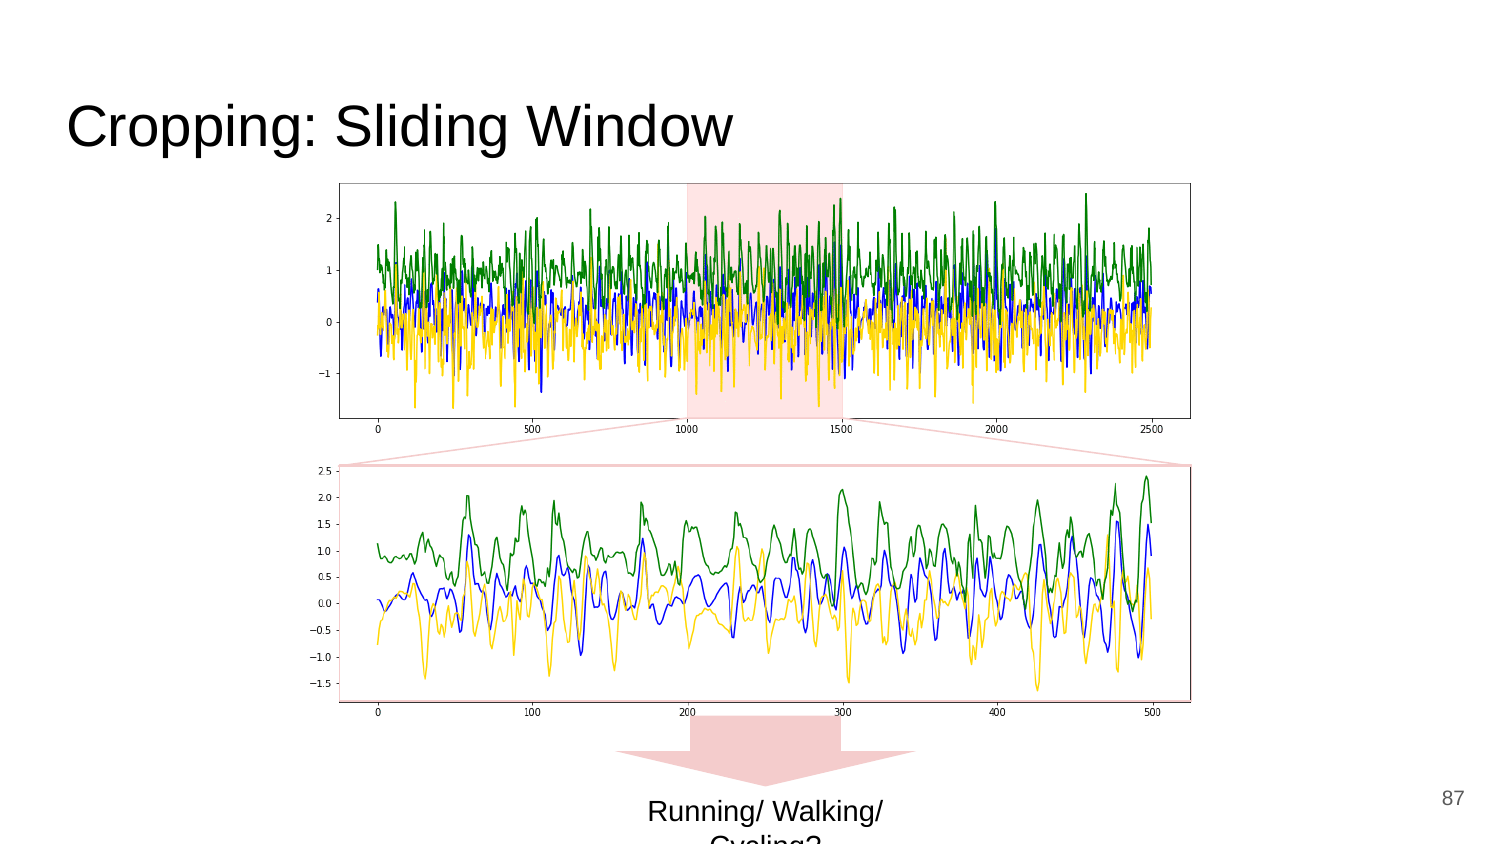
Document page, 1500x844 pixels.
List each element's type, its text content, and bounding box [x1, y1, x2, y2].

slide_number ‹#› [1389, 764, 1480, 830]
title Cropping: Sliding Window [51, 72, 1449, 167]
picture [200, 100, 1300, 787]
text_box Running/ Walking/ Cycling? [572, 796, 959, 826]
